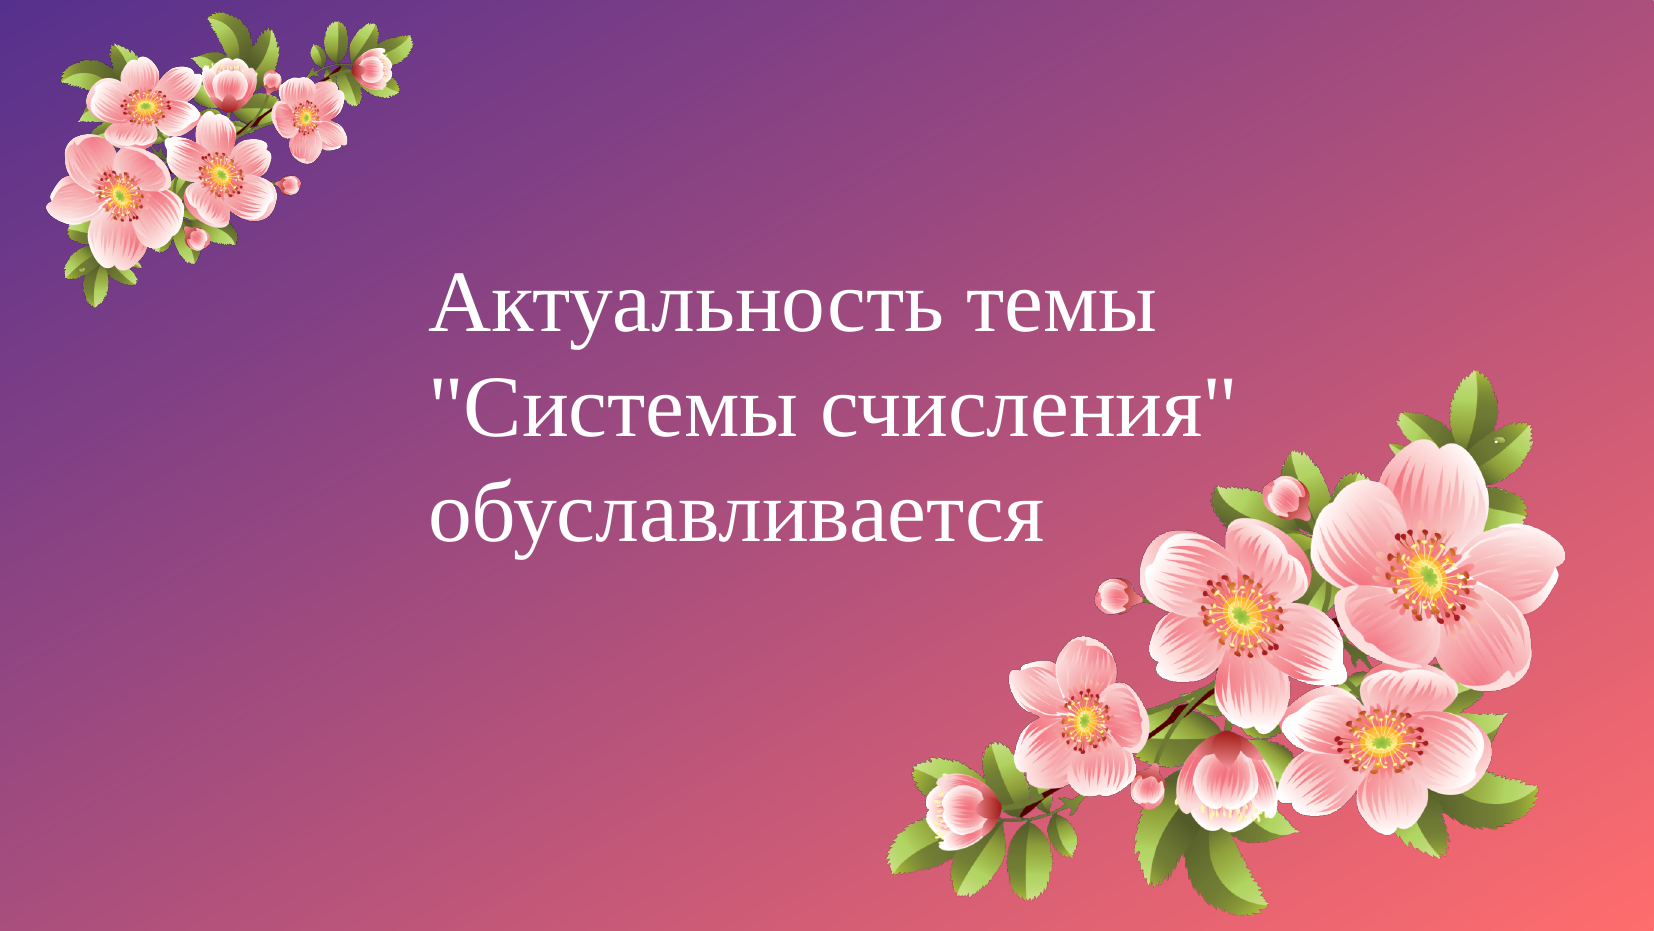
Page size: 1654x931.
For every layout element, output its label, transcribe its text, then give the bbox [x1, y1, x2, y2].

picture [46, 12, 414, 308]
text_box Актуальность темы "Системы счисления" обуславливается [413, 236, 1270, 591]
picture [885, 369, 1565, 916]
